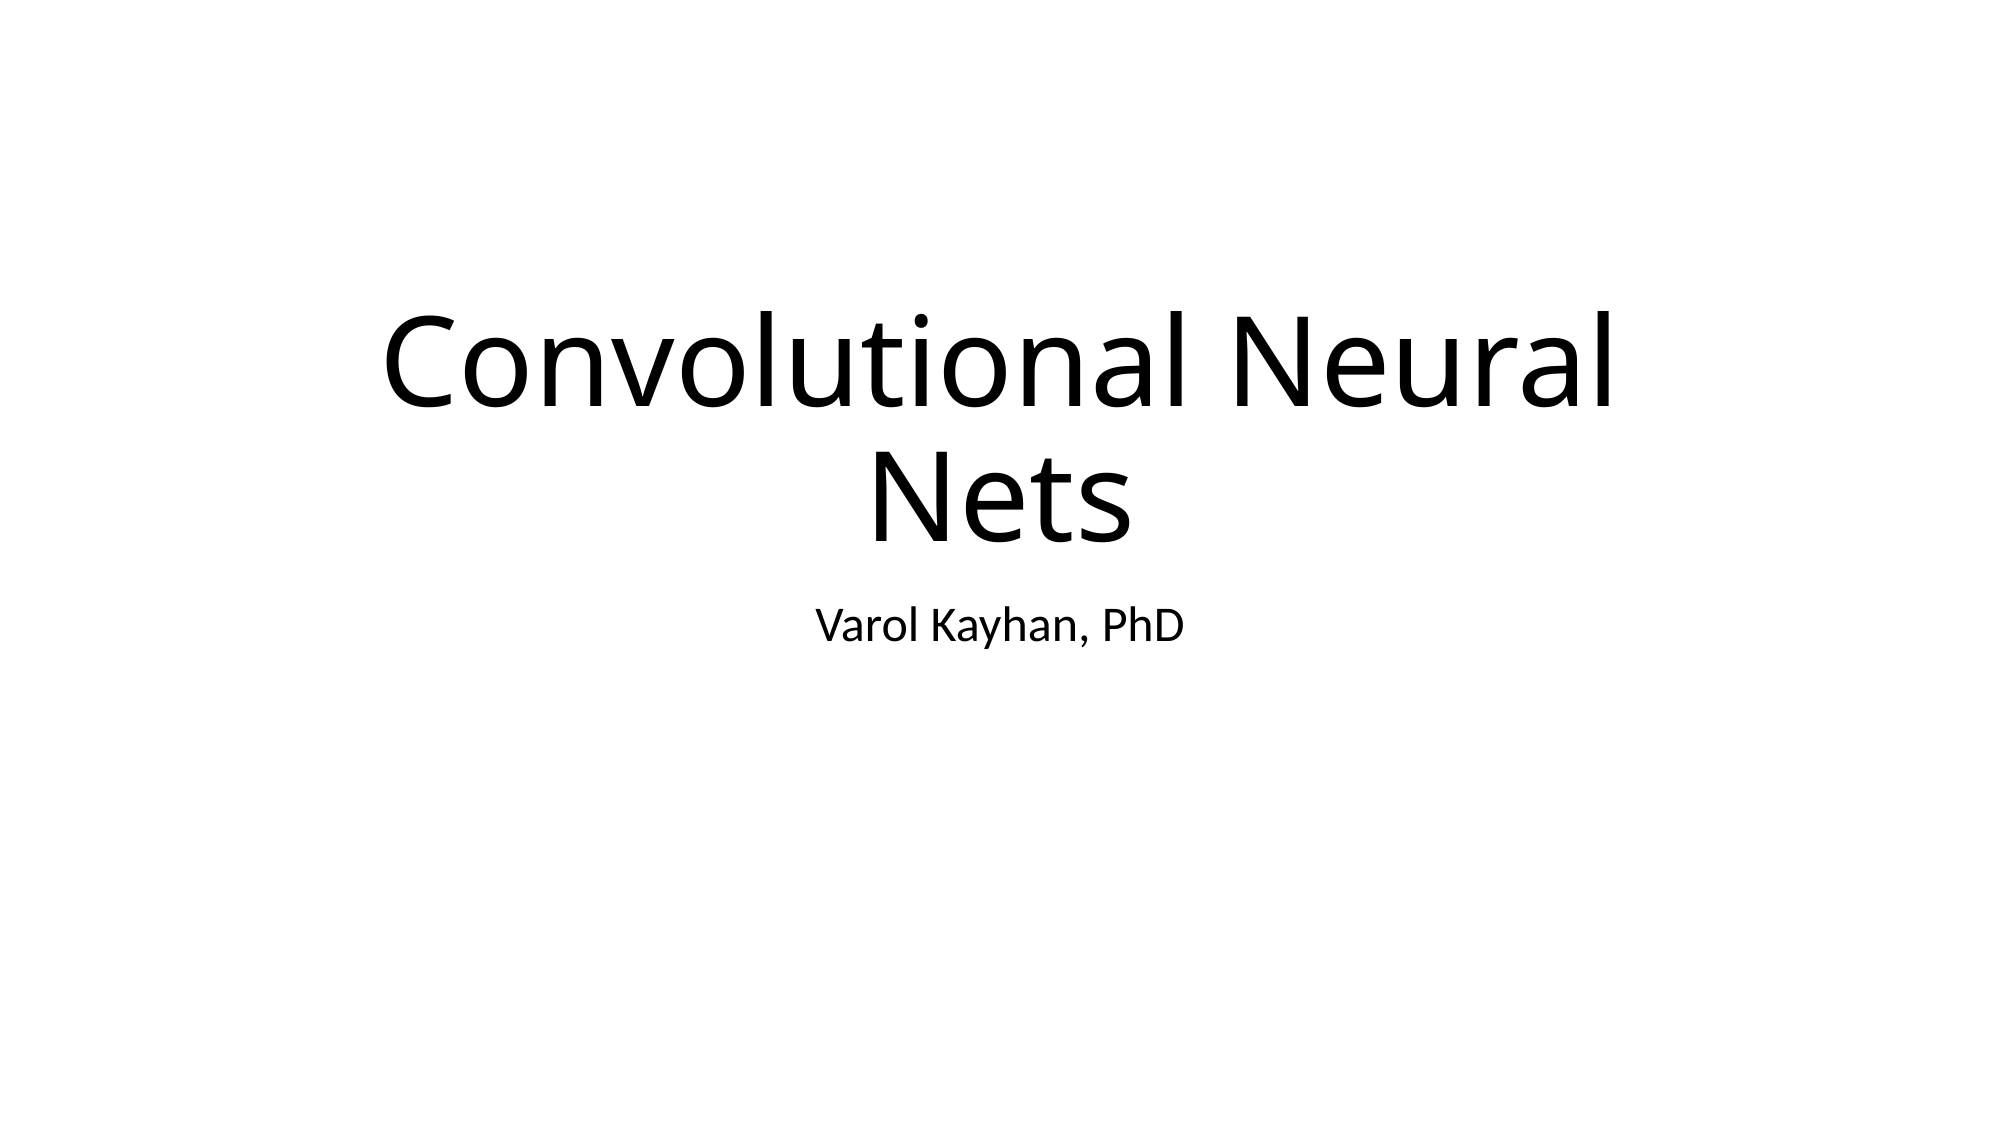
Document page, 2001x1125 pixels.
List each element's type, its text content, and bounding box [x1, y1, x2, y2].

title Convolutional Neural Nets [249, 184, 1750, 576]
subtitle Varol Kayhan, PhD [249, 590, 1750, 863]
